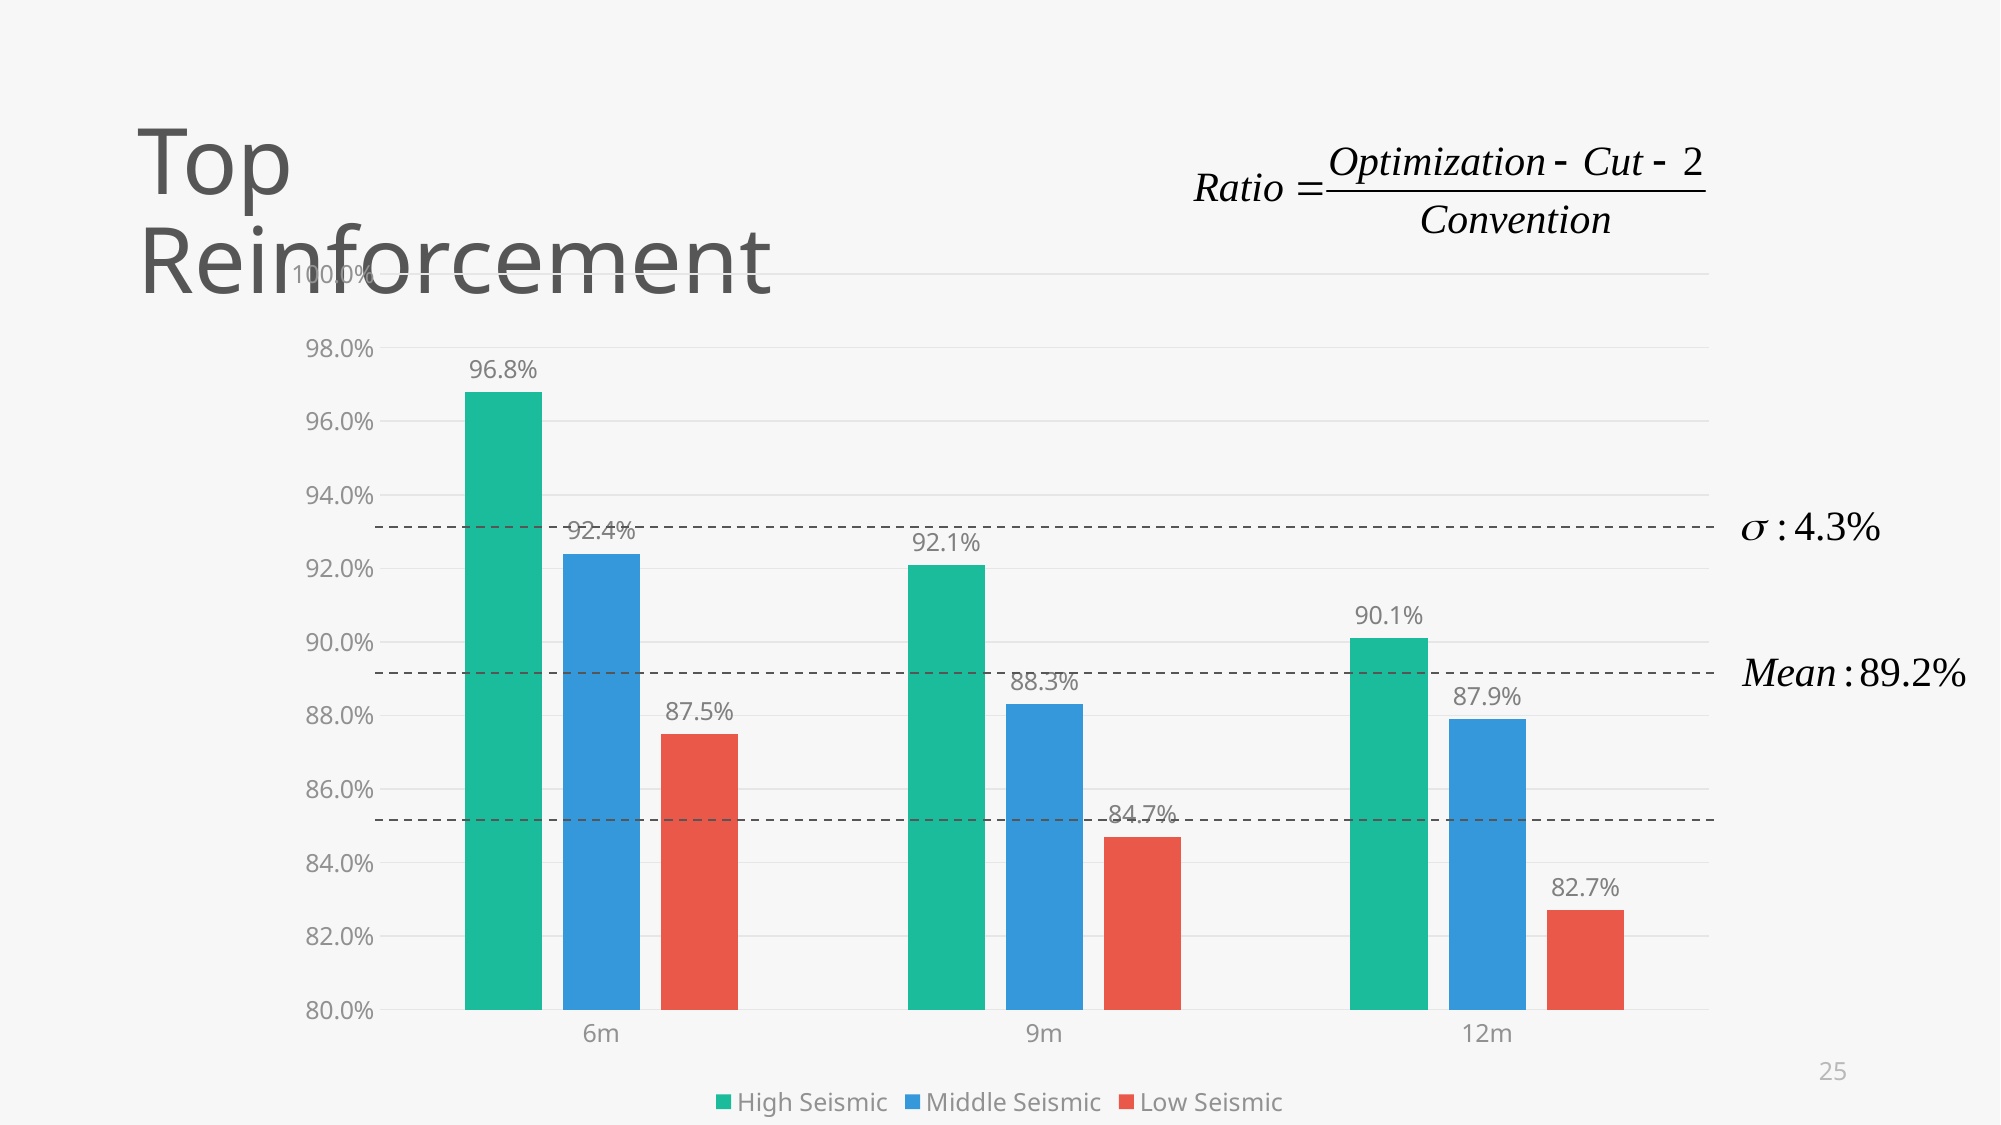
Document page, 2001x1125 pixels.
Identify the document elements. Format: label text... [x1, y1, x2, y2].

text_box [1738, 653, 1972, 693]
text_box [1188, 139, 1710, 239]
list Top Reinforcement [137, 108, 873, 224]
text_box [1738, 506, 1884, 547]
chart [261, 239, 1739, 1125]
slide_number 25 [1739, 1042, 1863, 1103]
